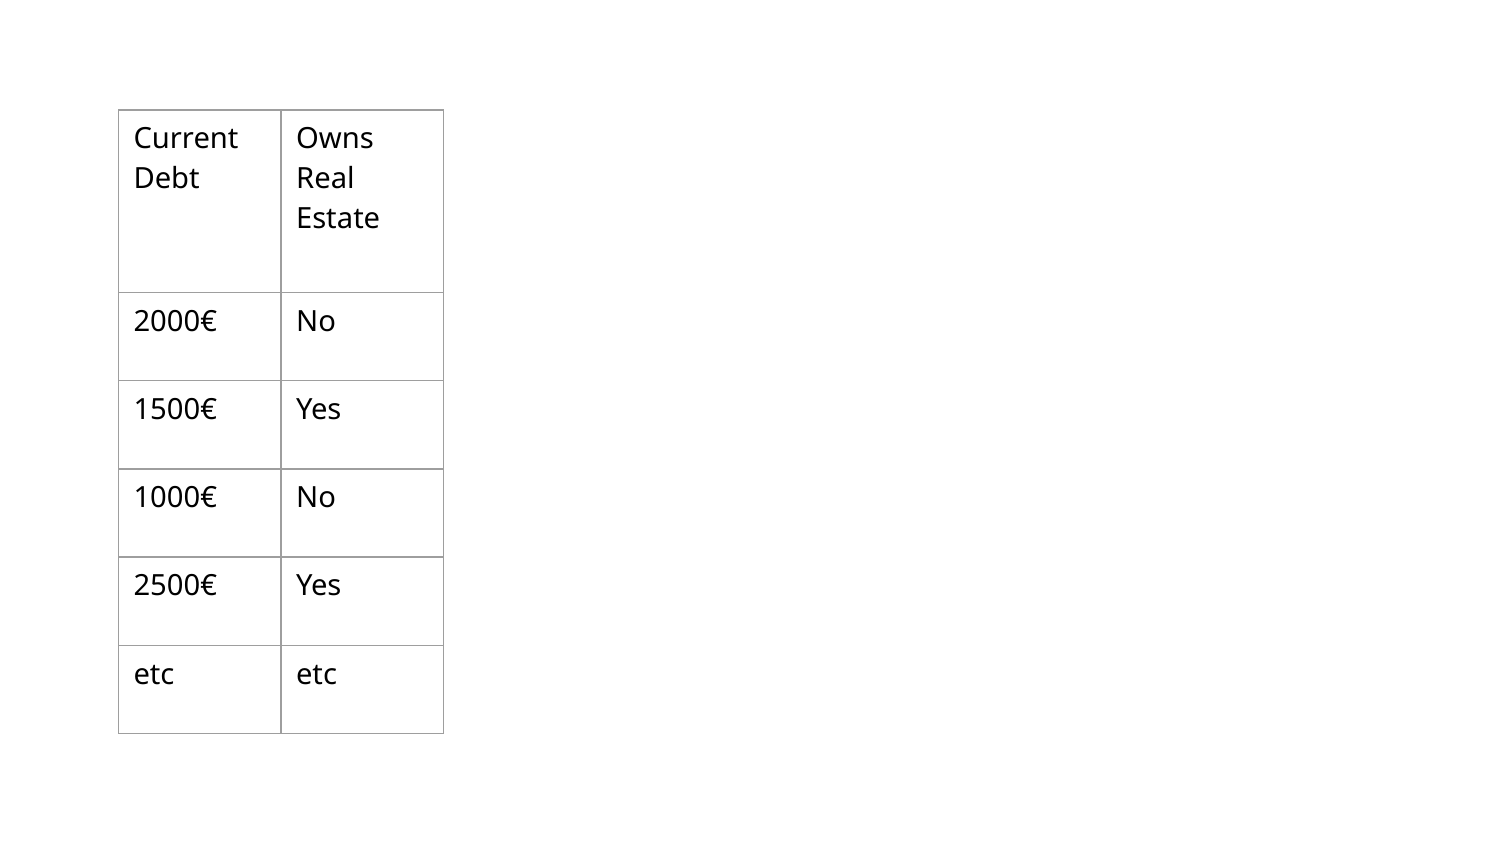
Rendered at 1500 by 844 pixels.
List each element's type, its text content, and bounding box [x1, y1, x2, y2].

table_cell No [282, 470, 443, 556]
table_cell No [282, 293, 443, 380]
table_cell etc [119, 646, 280, 733]
table_cell 2000€ [119, 293, 280, 380]
table_cell Yes [282, 381, 443, 468]
table_cell etc [282, 646, 443, 733]
table_cell 2500€ [119, 558, 280, 645]
table_cell Yes [282, 558, 443, 645]
table_cell 1500€ [119, 381, 280, 468]
table_header Current Debt [119, 111, 280, 292]
table_header Owns Real Estate [282, 111, 443, 292]
table_cell 1000€ [119, 470, 280, 556]
